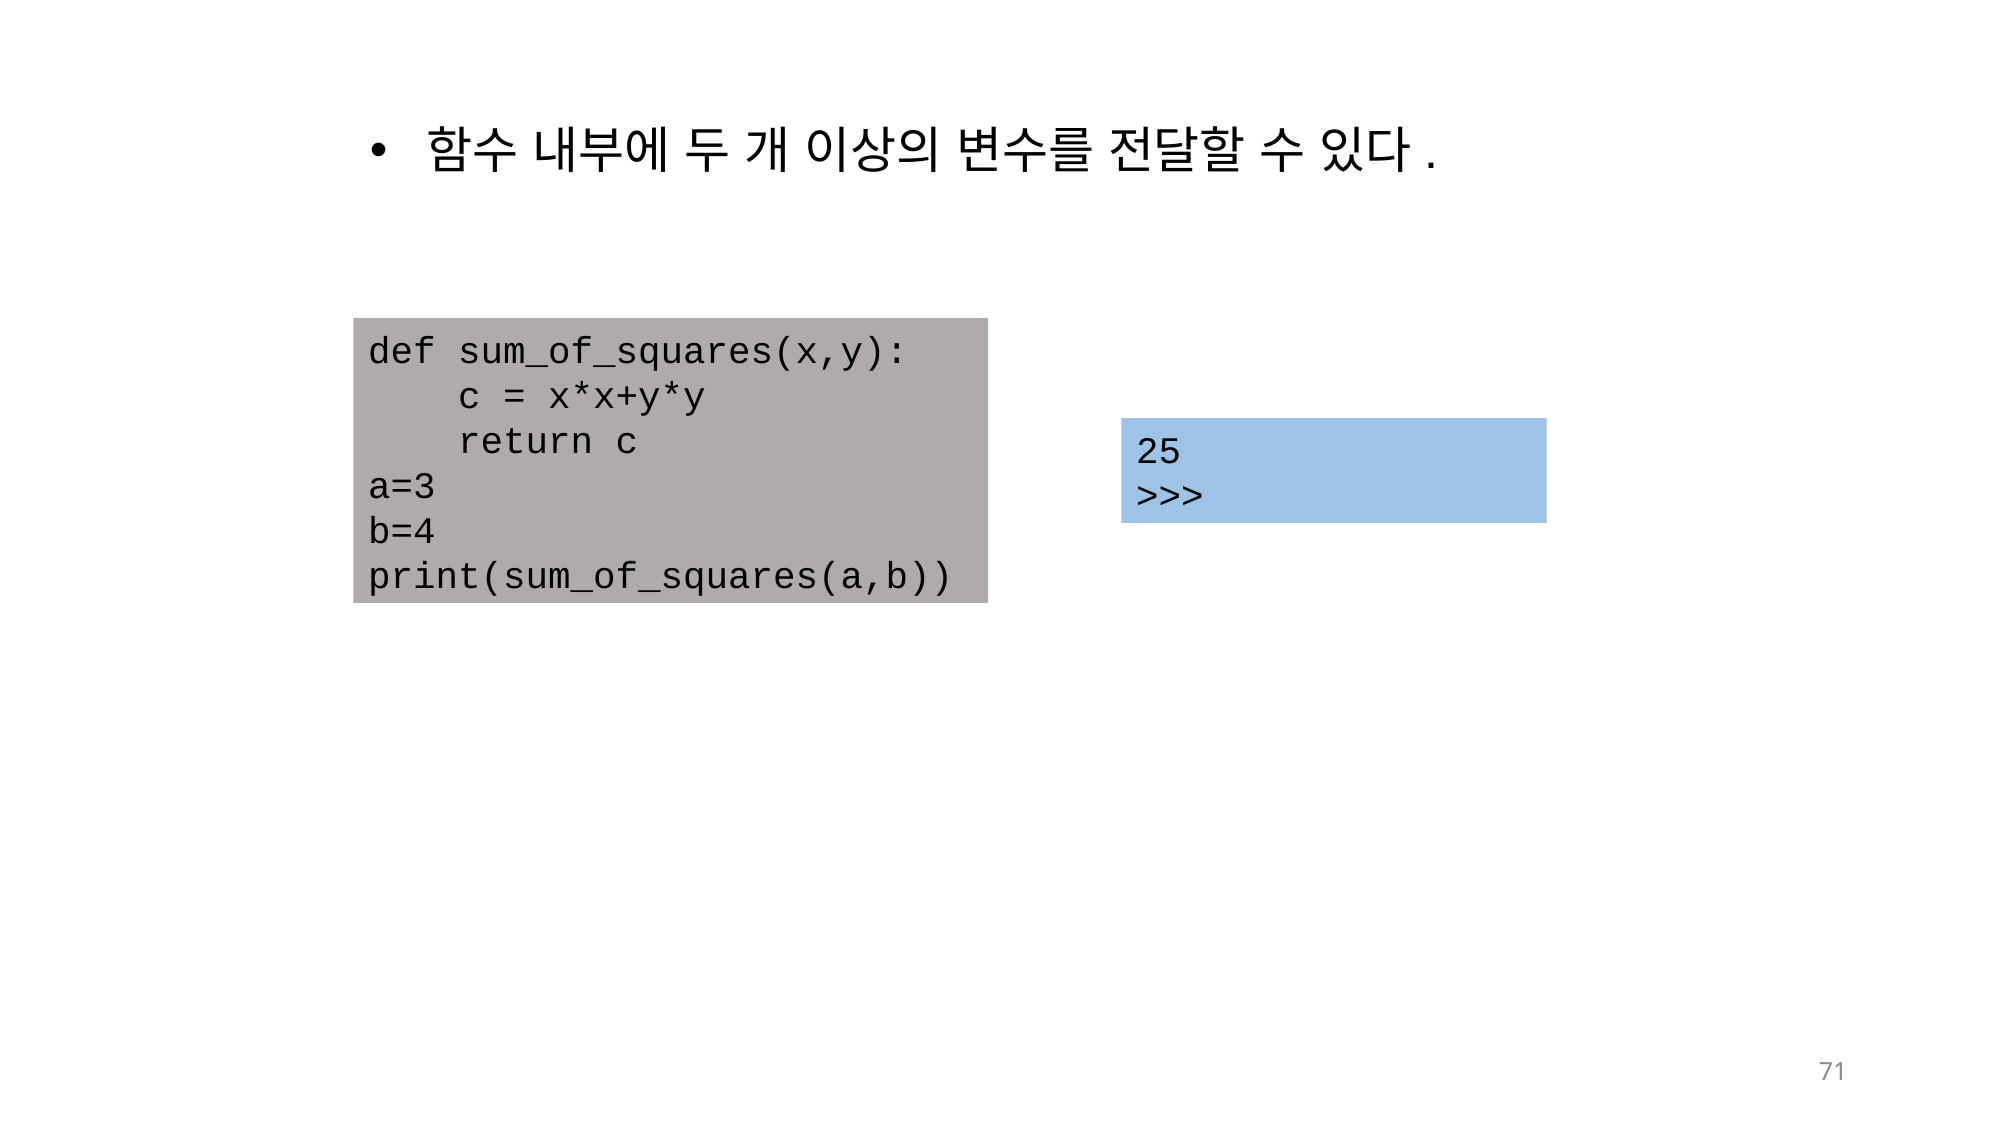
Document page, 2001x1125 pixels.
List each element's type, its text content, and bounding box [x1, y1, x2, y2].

text_box def sum_of_squares(x,y): c = x*x+y*y return c a=3 b=4 print(sum_of_squares(a,b)) [353, 318, 989, 603]
slide_number 71 [1789, 1042, 1863, 1103]
text_box 함수 내부에 두 개 이상의 변수를 전달할 수 있다. [355, 81, 1454, 187]
text_box 25 >>> [1121, 418, 1547, 523]
